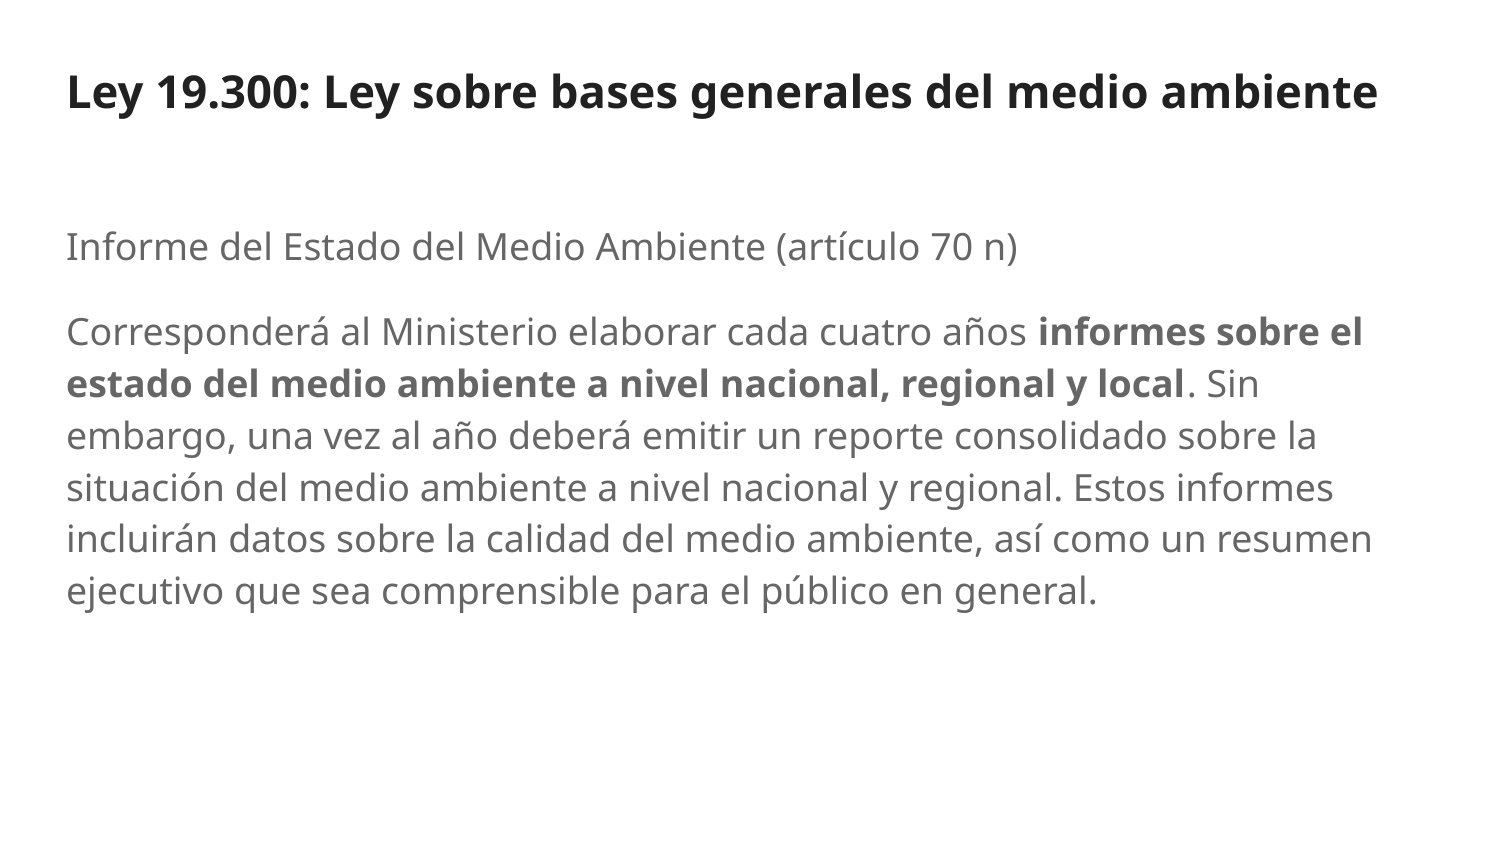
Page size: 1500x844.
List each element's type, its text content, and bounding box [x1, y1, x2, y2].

list Informe del Estado del Medio Ambiente (artículo 70 n) Corresponderá al Ministerio elaborar cada cuatro años informes sobre el estado del medio ambiente a nivel nacional, regional y local. Sin embargo, una vez al año deberá emitir un reporte consolidado sobre la situación del medio ambiente a nivel nacional y regional. Estos informes incluirán datos sobre la calidad del medio ambiente, así como un resumen ejecutivo que sea comprensible para el público en general. [51, 201, 1449, 750]
title Ley 19.300: Ley sobre bases generales del medio ambiente [51, 48, 1449, 180]
